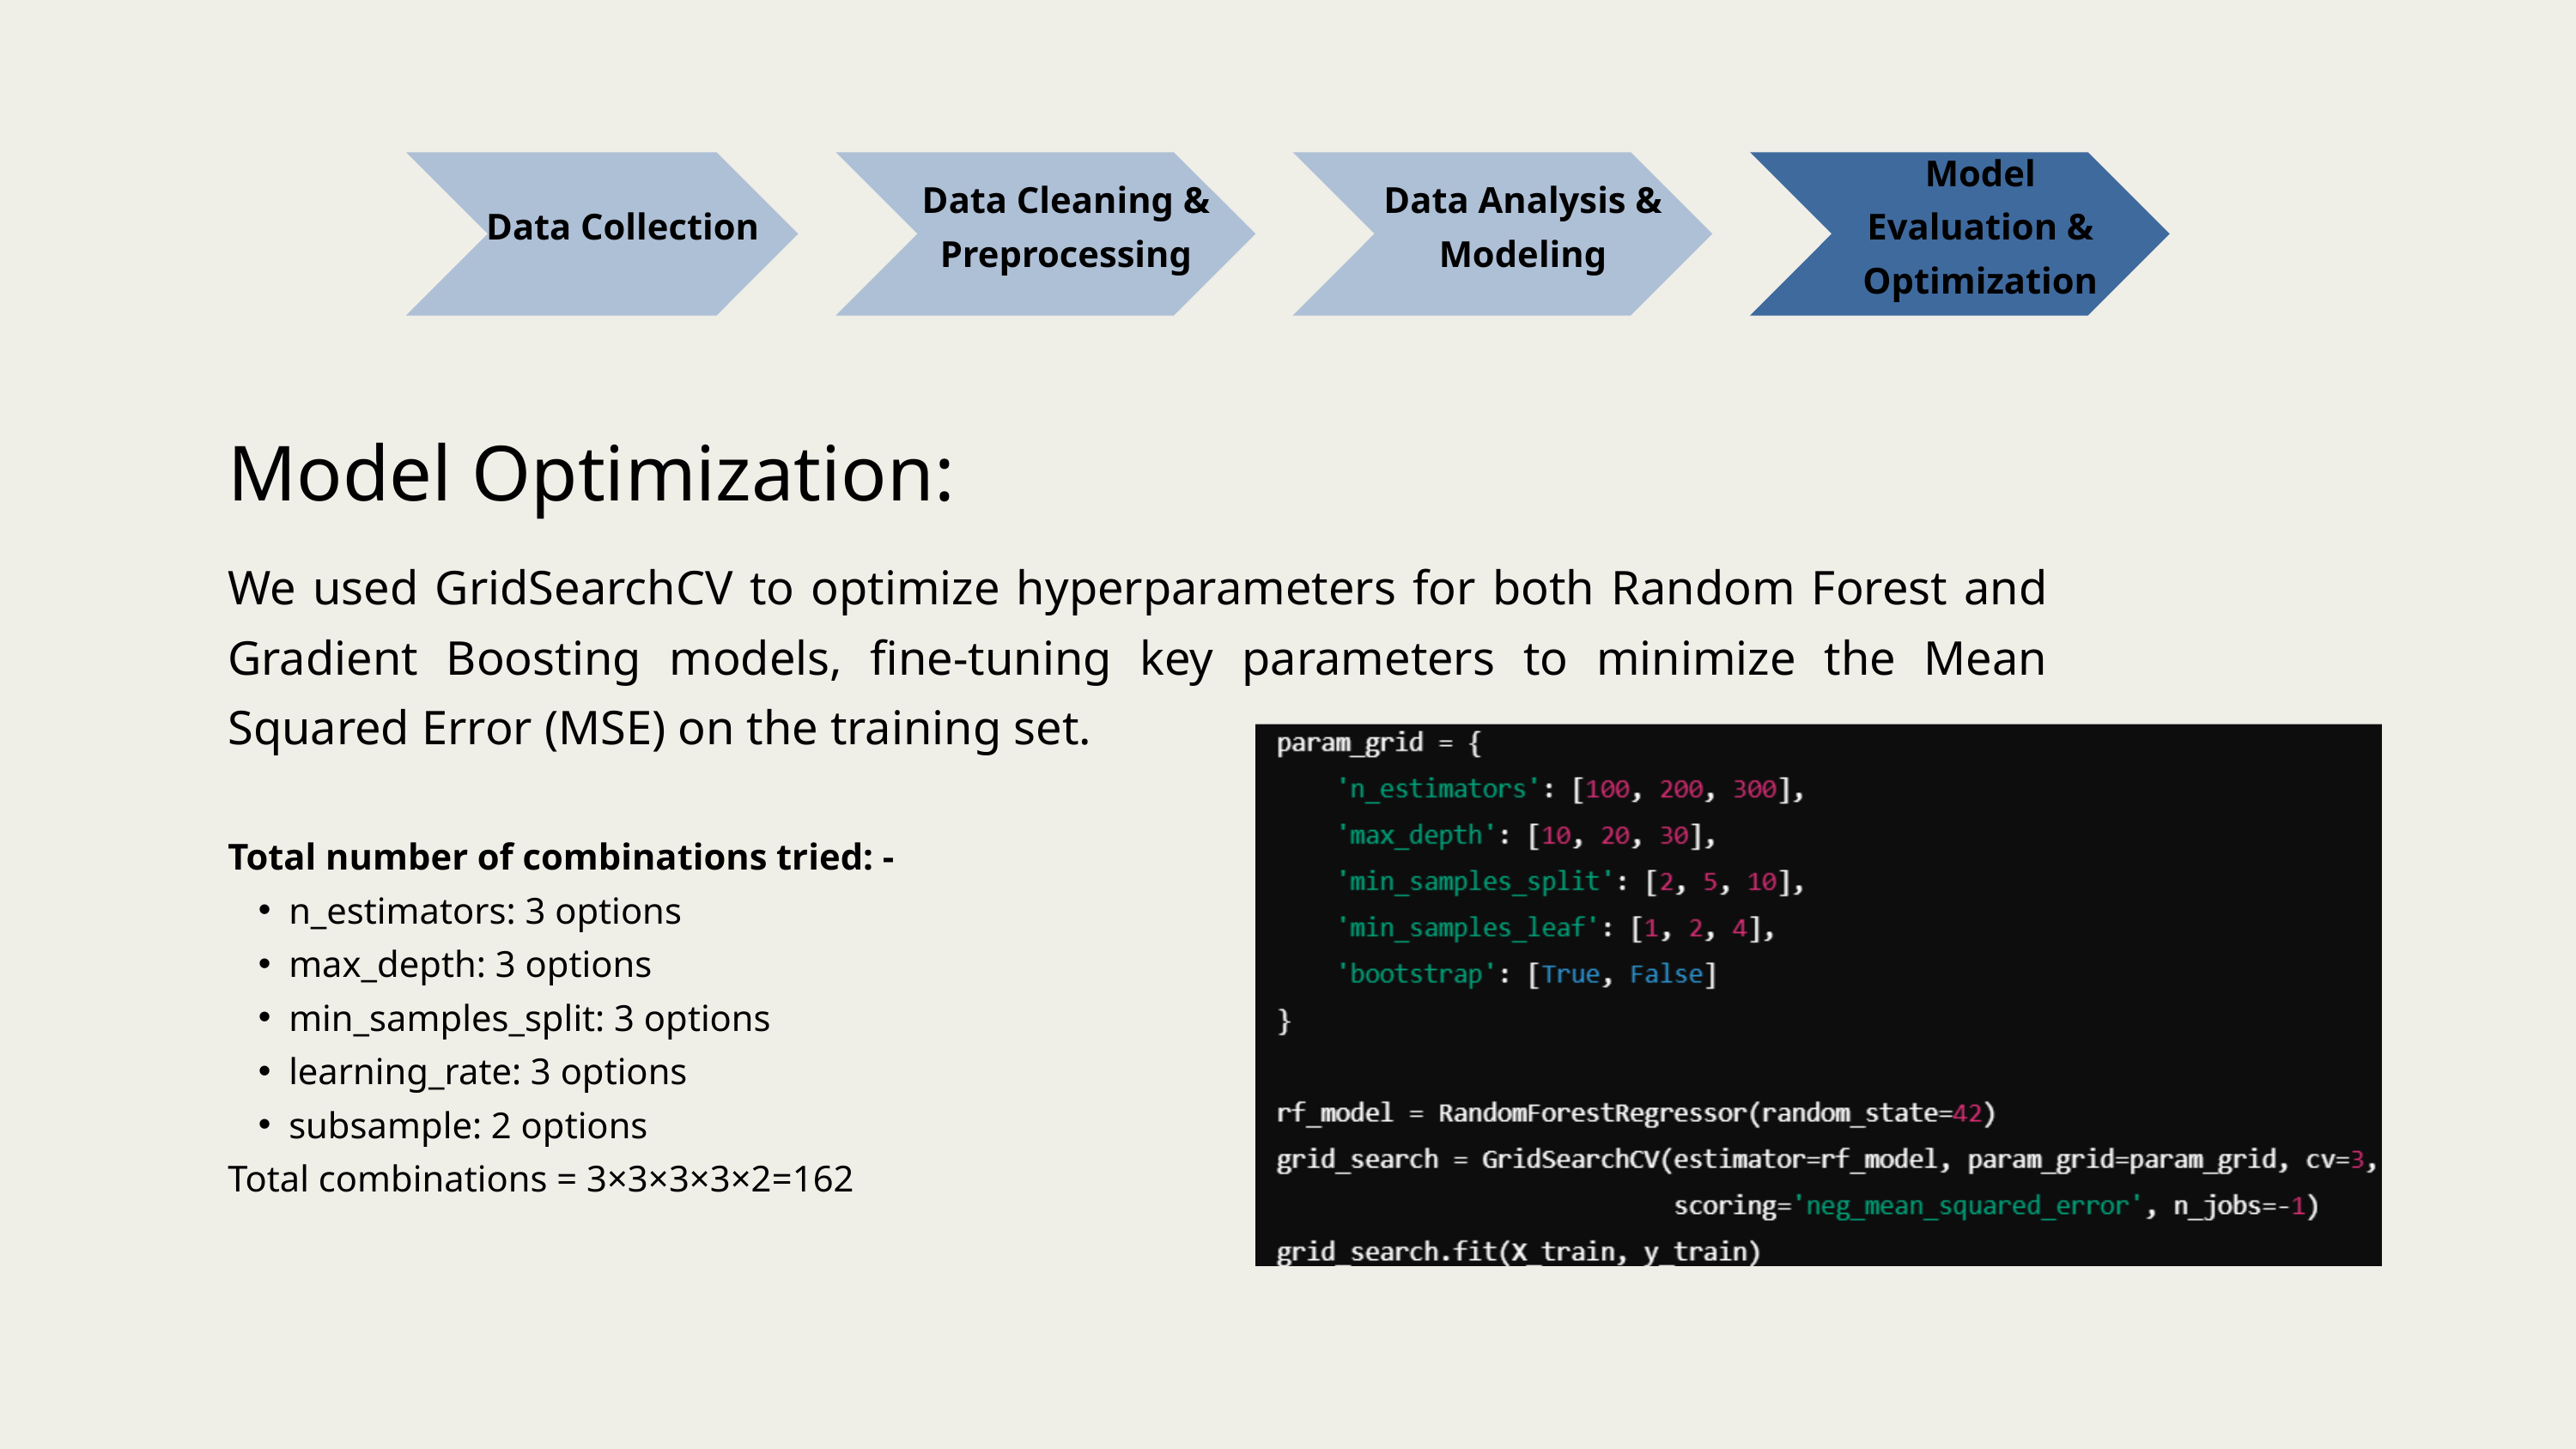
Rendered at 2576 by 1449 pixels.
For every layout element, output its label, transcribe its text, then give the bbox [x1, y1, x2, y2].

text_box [1292, 152, 1713, 316]
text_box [835, 152, 1256, 316]
text_box Model Optimization: We used GridSearchCV to optimize hyperparameters for both Random Forest and Gradient Boosting models, fine-tuning key parameters to minimize the Mean Squared Error (MSE) on the training set. Total number of combinations tried: - n_estimators: 3 options max_depth: 3 options min_samples_split: 3 options learning_rate: 3 options subsample: 2 options Total combinations = 3×3×3×3×2=162 [228, 402, 2050, 1269]
text_box [2050, 724, 2382, 1266]
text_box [405, 152, 799, 316]
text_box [1749, 152, 2170, 316]
